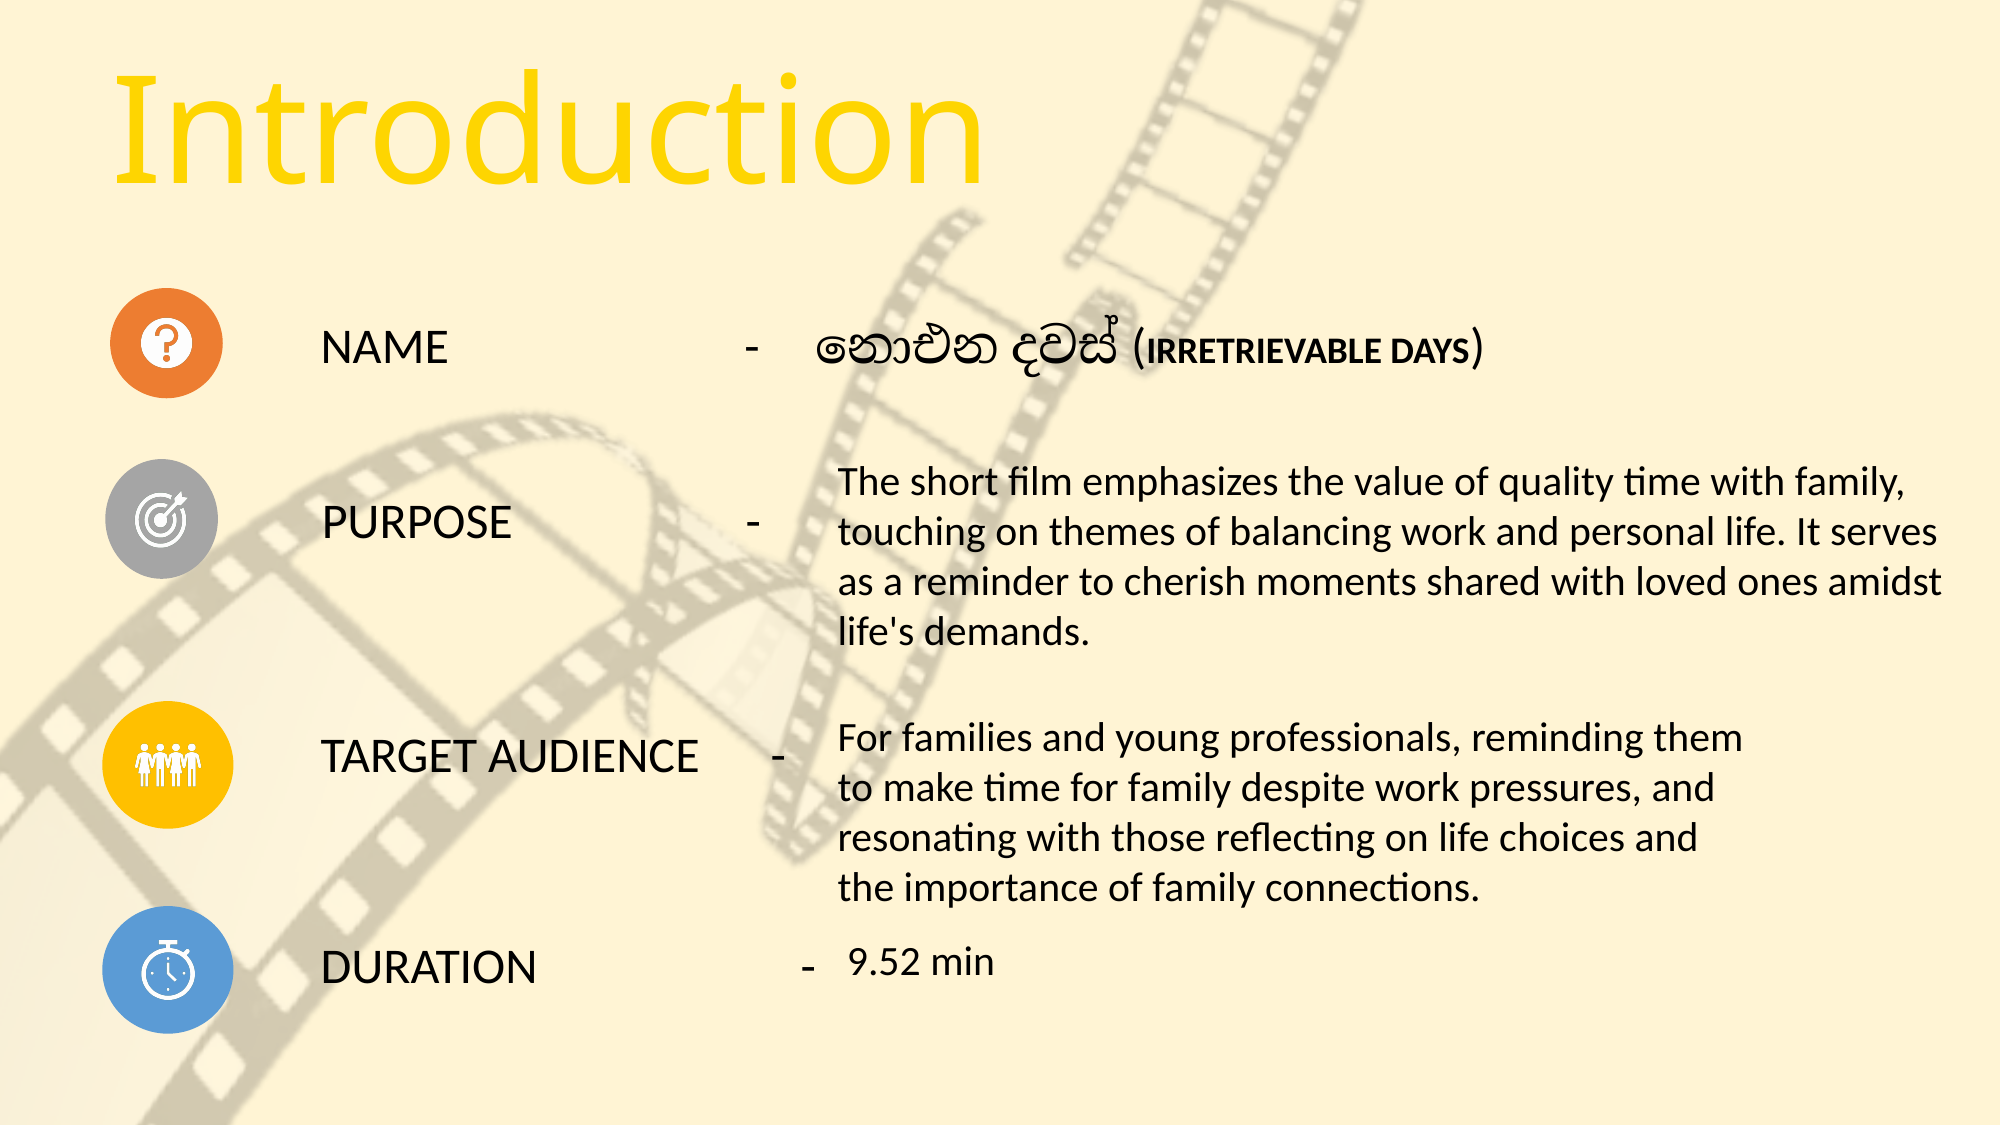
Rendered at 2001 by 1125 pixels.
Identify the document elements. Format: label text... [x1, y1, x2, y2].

text_box Name - නොඑන දවස් (Irretrievable days) [1342, 306, 1611, 382]
text_box For families and young professionals, reminding them to make time for family despite work pressures, and resonating with those reflecting on life choices and the importance of family connections. [1342, 702, 1772, 918]
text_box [110, 287, 223, 399]
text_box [102, 701, 234, 829]
text_box The short film emphasizes the value of quality time with family, touching on themes of balancing work and personal life. It serves as a reminder to cherish moments shared with loved ones amidst life's demands. [1342, 446, 1970, 662]
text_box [105, 459, 218, 579]
picture [0, 0, 1342, 1125]
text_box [102, 906, 234, 1034]
